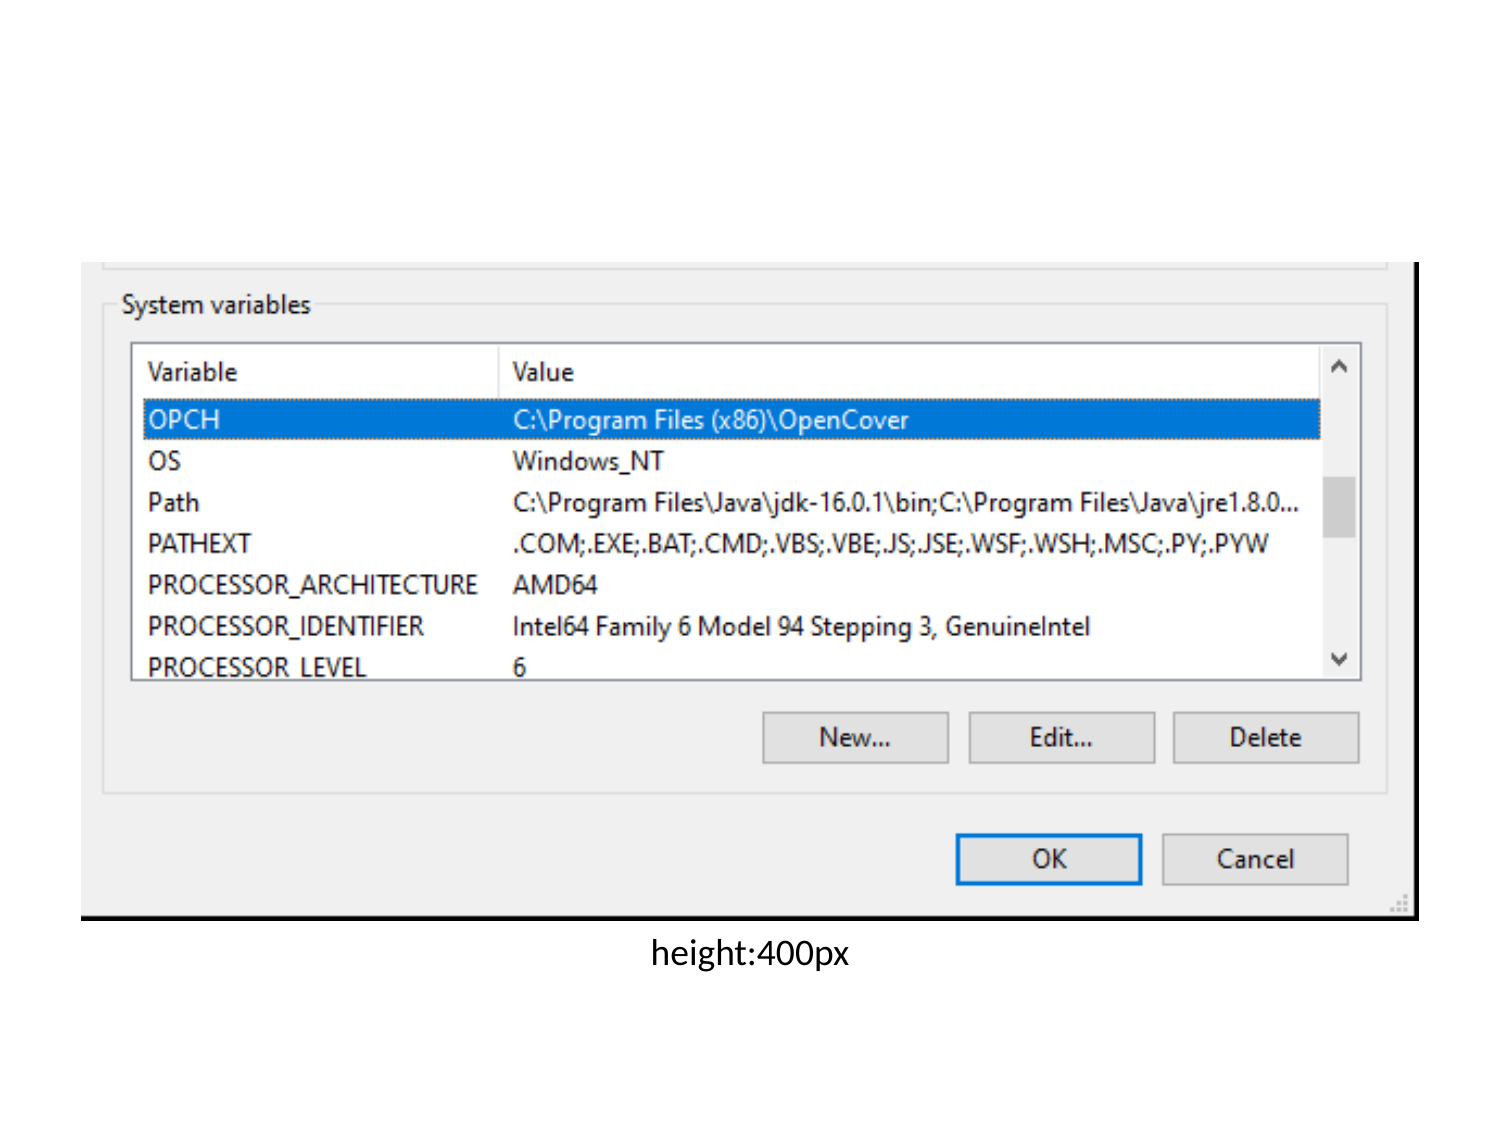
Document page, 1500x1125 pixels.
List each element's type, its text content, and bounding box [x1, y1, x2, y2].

picture [80, 262, 1419, 921]
text_box height:400px [74, 920, 1425, 1005]
